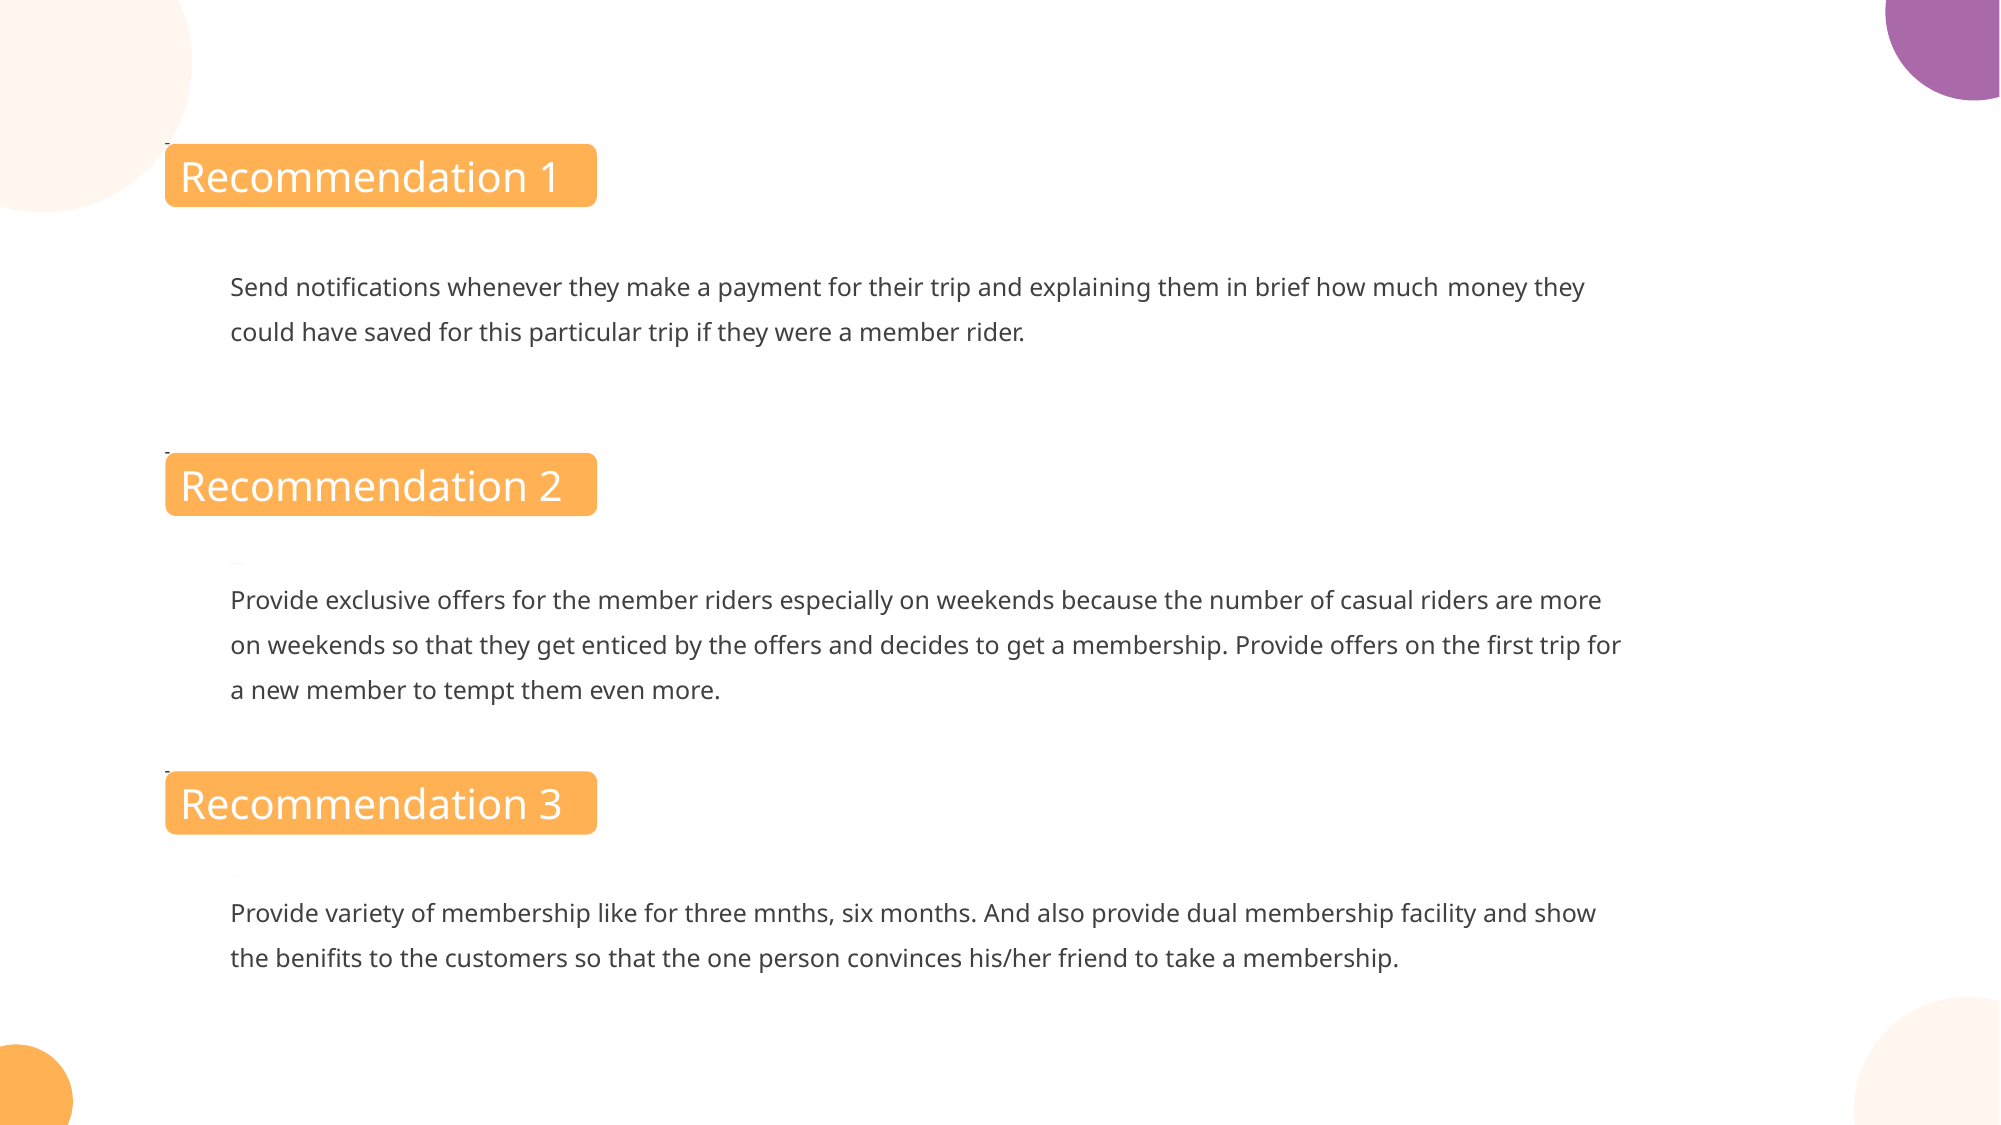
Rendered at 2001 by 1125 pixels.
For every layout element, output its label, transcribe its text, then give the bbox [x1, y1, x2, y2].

text_box Provide variety of membership like for three mnths, six months. And also provide dual membership facility and show the benifits to the customers so that the one person convinces his/her friend to take a membership. [230, 875, 1631, 981]
text_box Send notifications whenever they make a payment for their trip and explaining them in brief how much money they could have saved for this particular trip if they were a member rider. [230, 249, 1631, 355]
text_box Recommendation 3 [165, 771, 598, 835]
text_box Recommendation 2 [165, 452, 598, 517]
text_box Provide exclusive offers for the member riders especially on weekends because the number of casual riders are more on weekends so that they get enticed by the offers and decides to get a membership. Provide offers on the first trip for a new member to tempt them even more. [230, 562, 1631, 713]
text_box Recommendation 1 [165, 143, 597, 207]
